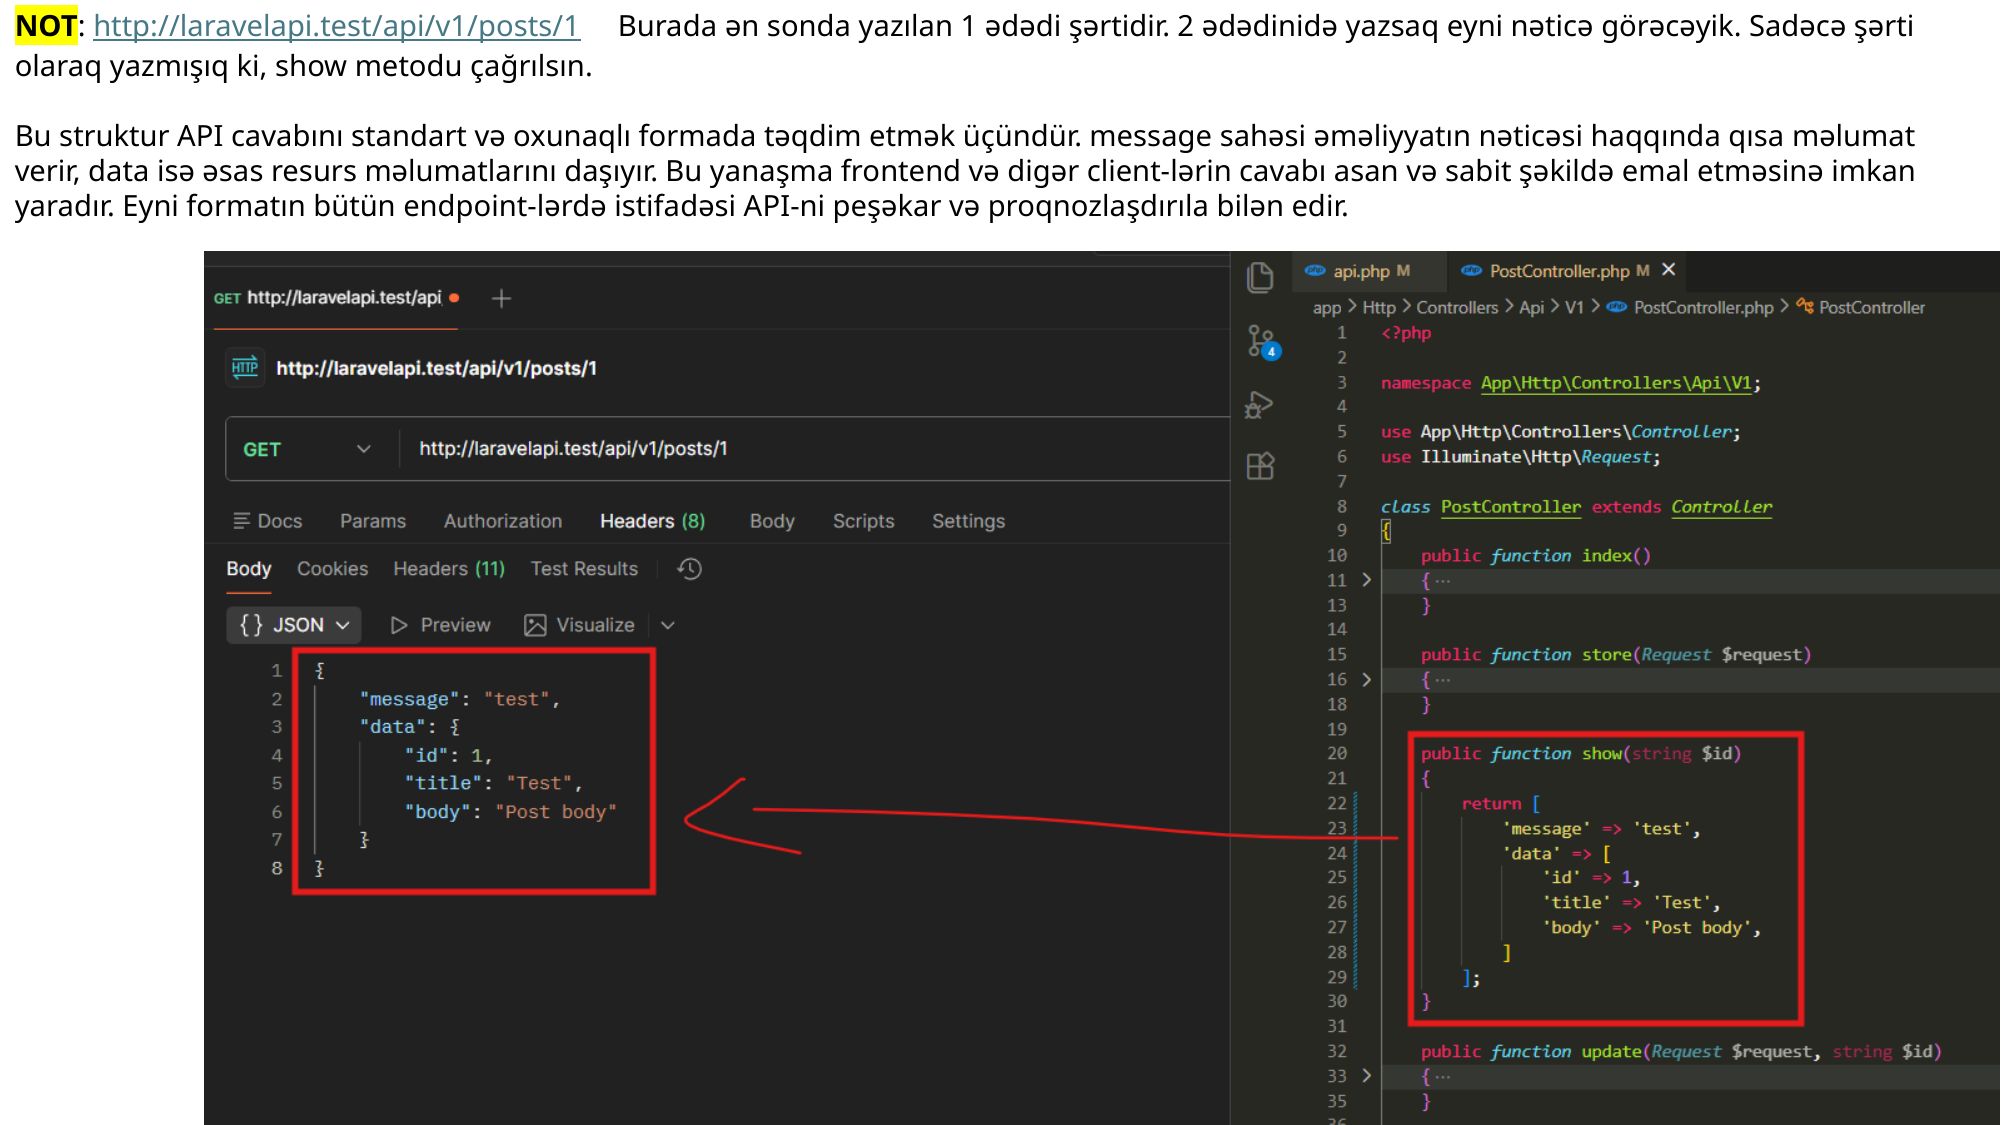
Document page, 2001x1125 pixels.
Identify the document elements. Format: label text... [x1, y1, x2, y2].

picture [204, 251, 2000, 1125]
text_box NOT: http://laravelapi.test/api/v1/posts/1 Burada ən sonda yazılan 1 ədədi şərtidir. 2 ədədinidə yazsaq eyni nəticə görəcəyik. Sadəcə şərti olaraq yazmışıq ki, show metodu çağrılsın. Bu struktur API cavabını standart və oxunaqlı formada təqdim etmək üçündür. message sahəsi əməliyyatın nəticəsi haqqında qısa məlumat verir, data isə əsas resurs məlumatlarını daşıyır. Bu yanaşma frontend və digər client-lərin cavabı asan və sabit şəkildə emal etməsinə imkan yaradır. Eyni formatın bütün endpoint-lərdə istifadəsi API-ni peşəkar və proqnozlaşdırıla bilən edir. [0, 0, 2000, 230]
